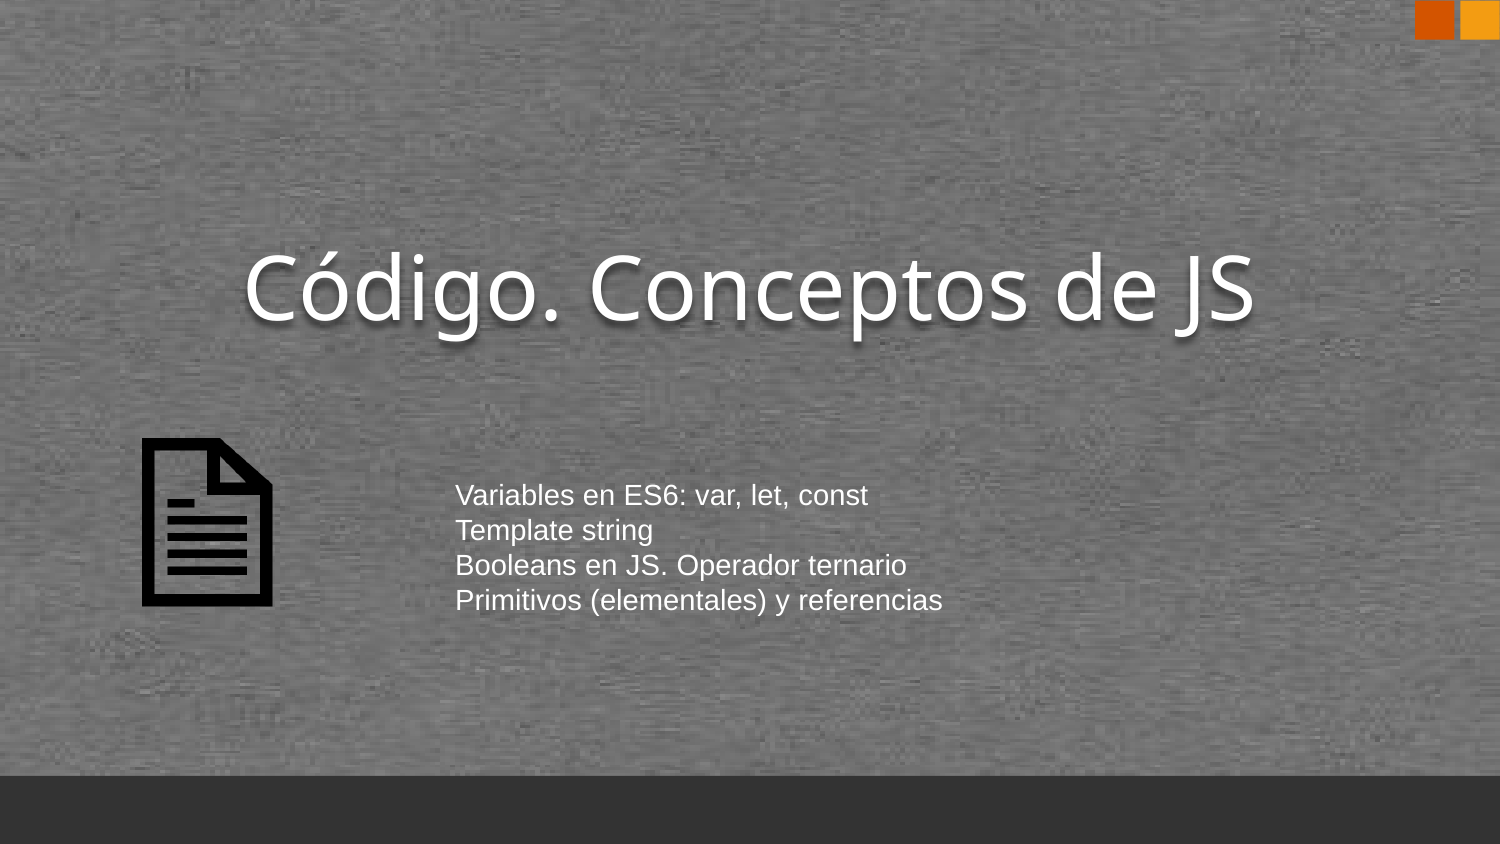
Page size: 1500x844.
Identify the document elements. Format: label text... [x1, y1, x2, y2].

picture [0, 0, 1500, 775]
title Código. Conceptos de JS [106, 141, 1393, 427]
text_box Variables en ES6: var, let, const Template string Booleans en JS. Operador ternario Primitivos (elementales) y referencias [440, 461, 1082, 673]
